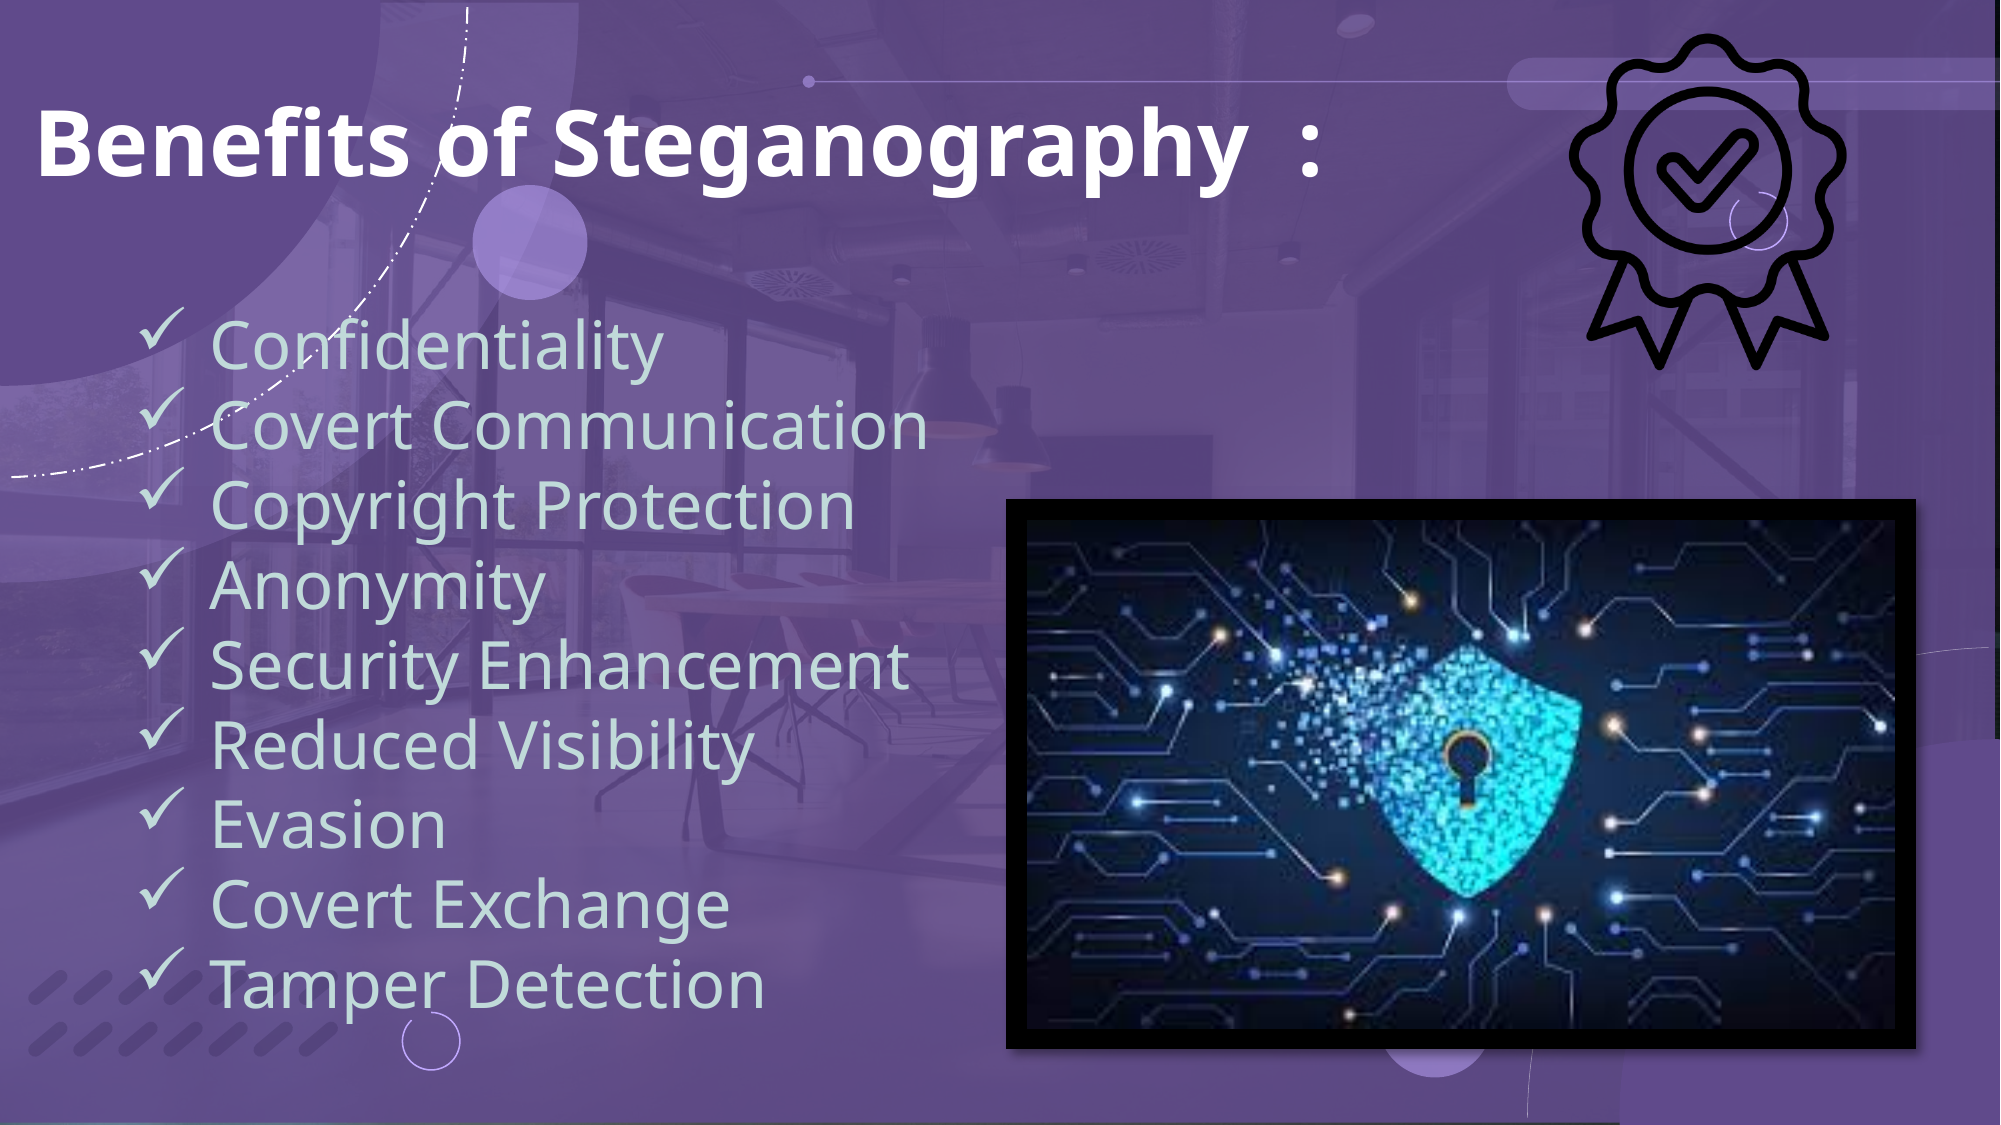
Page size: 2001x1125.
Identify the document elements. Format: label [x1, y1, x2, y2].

text_box [0, 0, 579, 583]
picture [0, 0, 2000, 1125]
